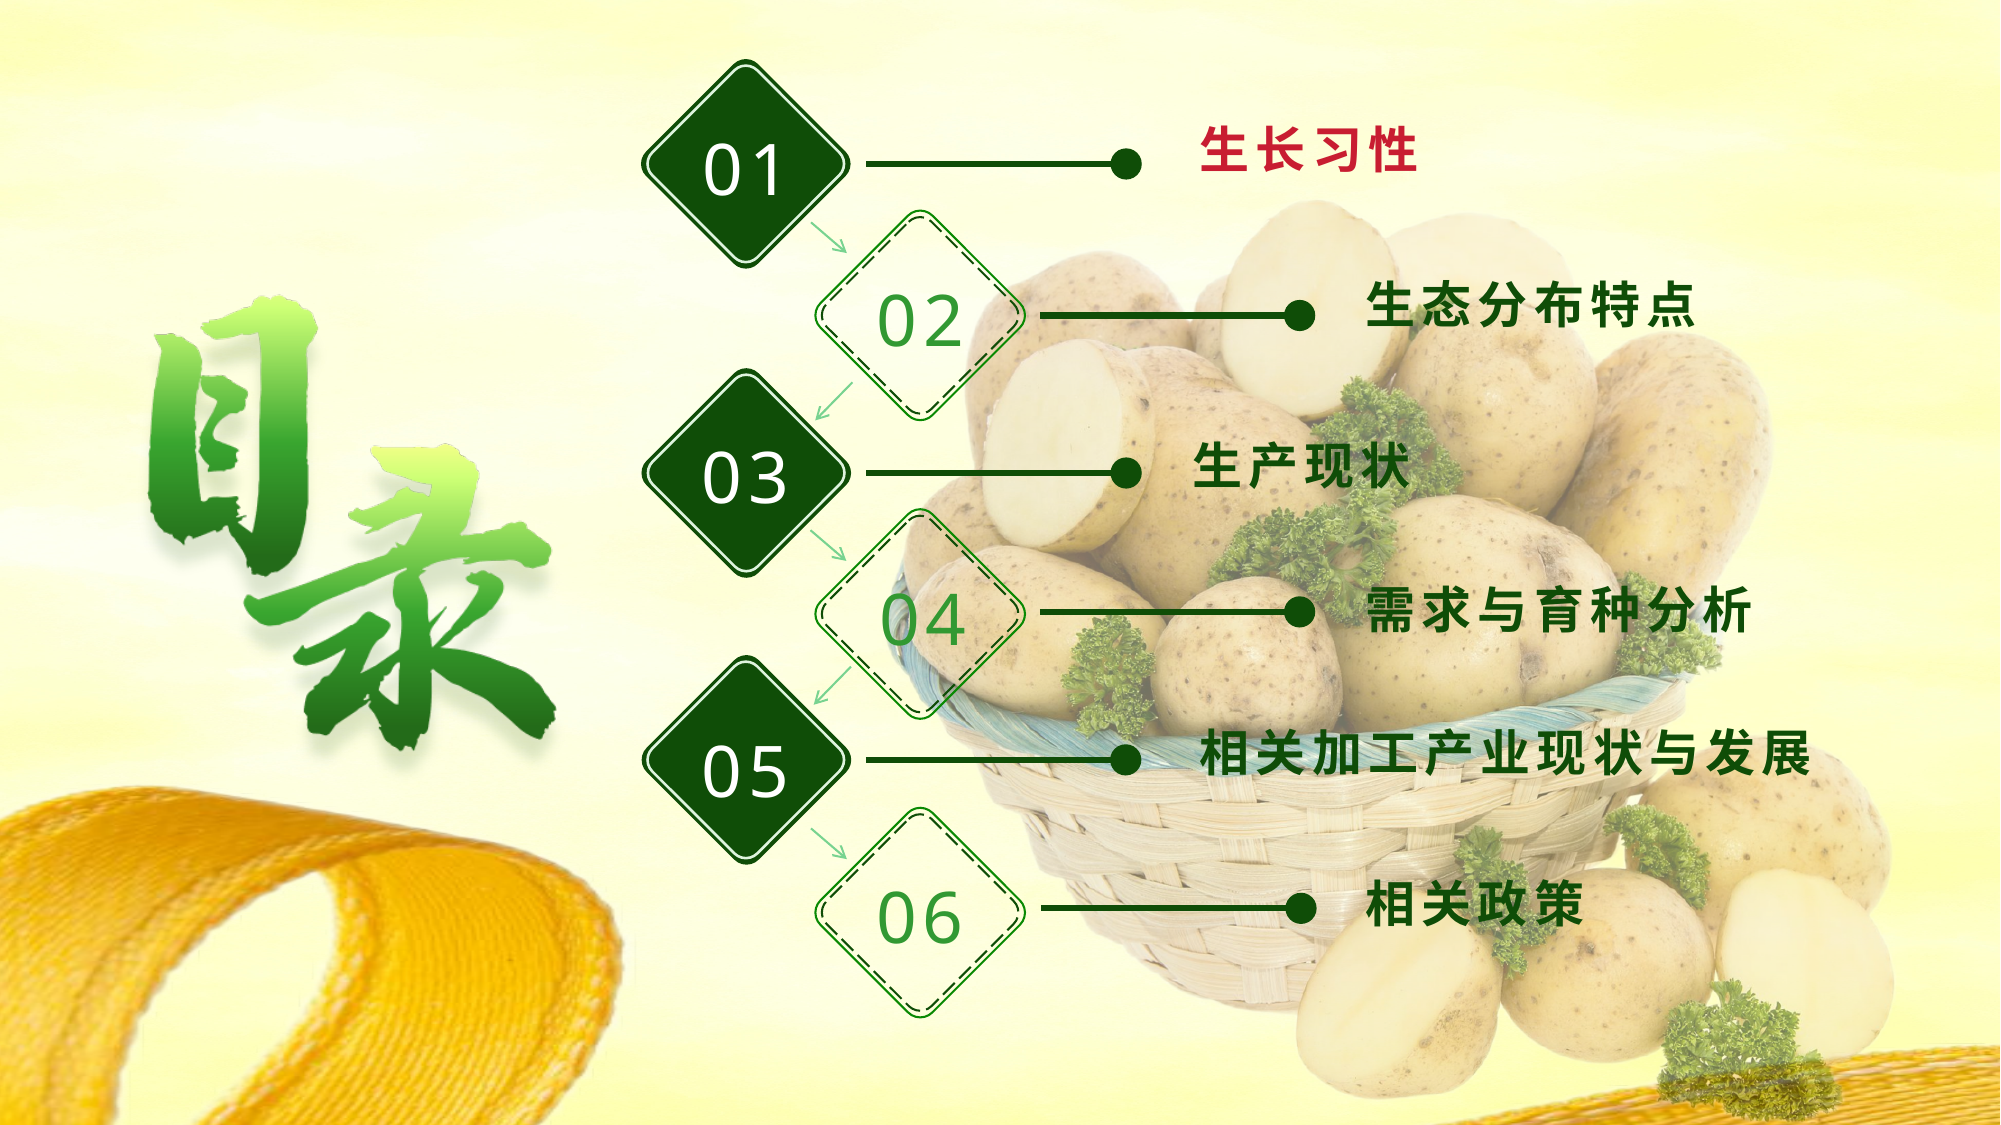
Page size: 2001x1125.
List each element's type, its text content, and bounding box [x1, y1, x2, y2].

text_box [687, 217, 805, 269]
text_box [687, 526, 806, 578]
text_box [810, 827, 848, 860]
text_box 生长习性 [1184, 111, 1462, 144]
text_box [640, 153, 645, 175]
text_box [687, 368, 806, 420]
text_box [693, 65, 798, 111]
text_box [814, 381, 853, 421]
text_box 03 [645, 420, 807, 526]
text_box [694, 374, 799, 420]
picture [0, 0, 2001, 1125]
text_box 01 [645, 111, 847, 217]
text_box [810, 221, 848, 254]
text_box [641, 462, 645, 484]
text_box [693, 217, 798, 263]
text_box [813, 666, 852, 706]
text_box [809, 529, 847, 562]
text_box [686, 59, 805, 111]
text_box [694, 526, 799, 572]
